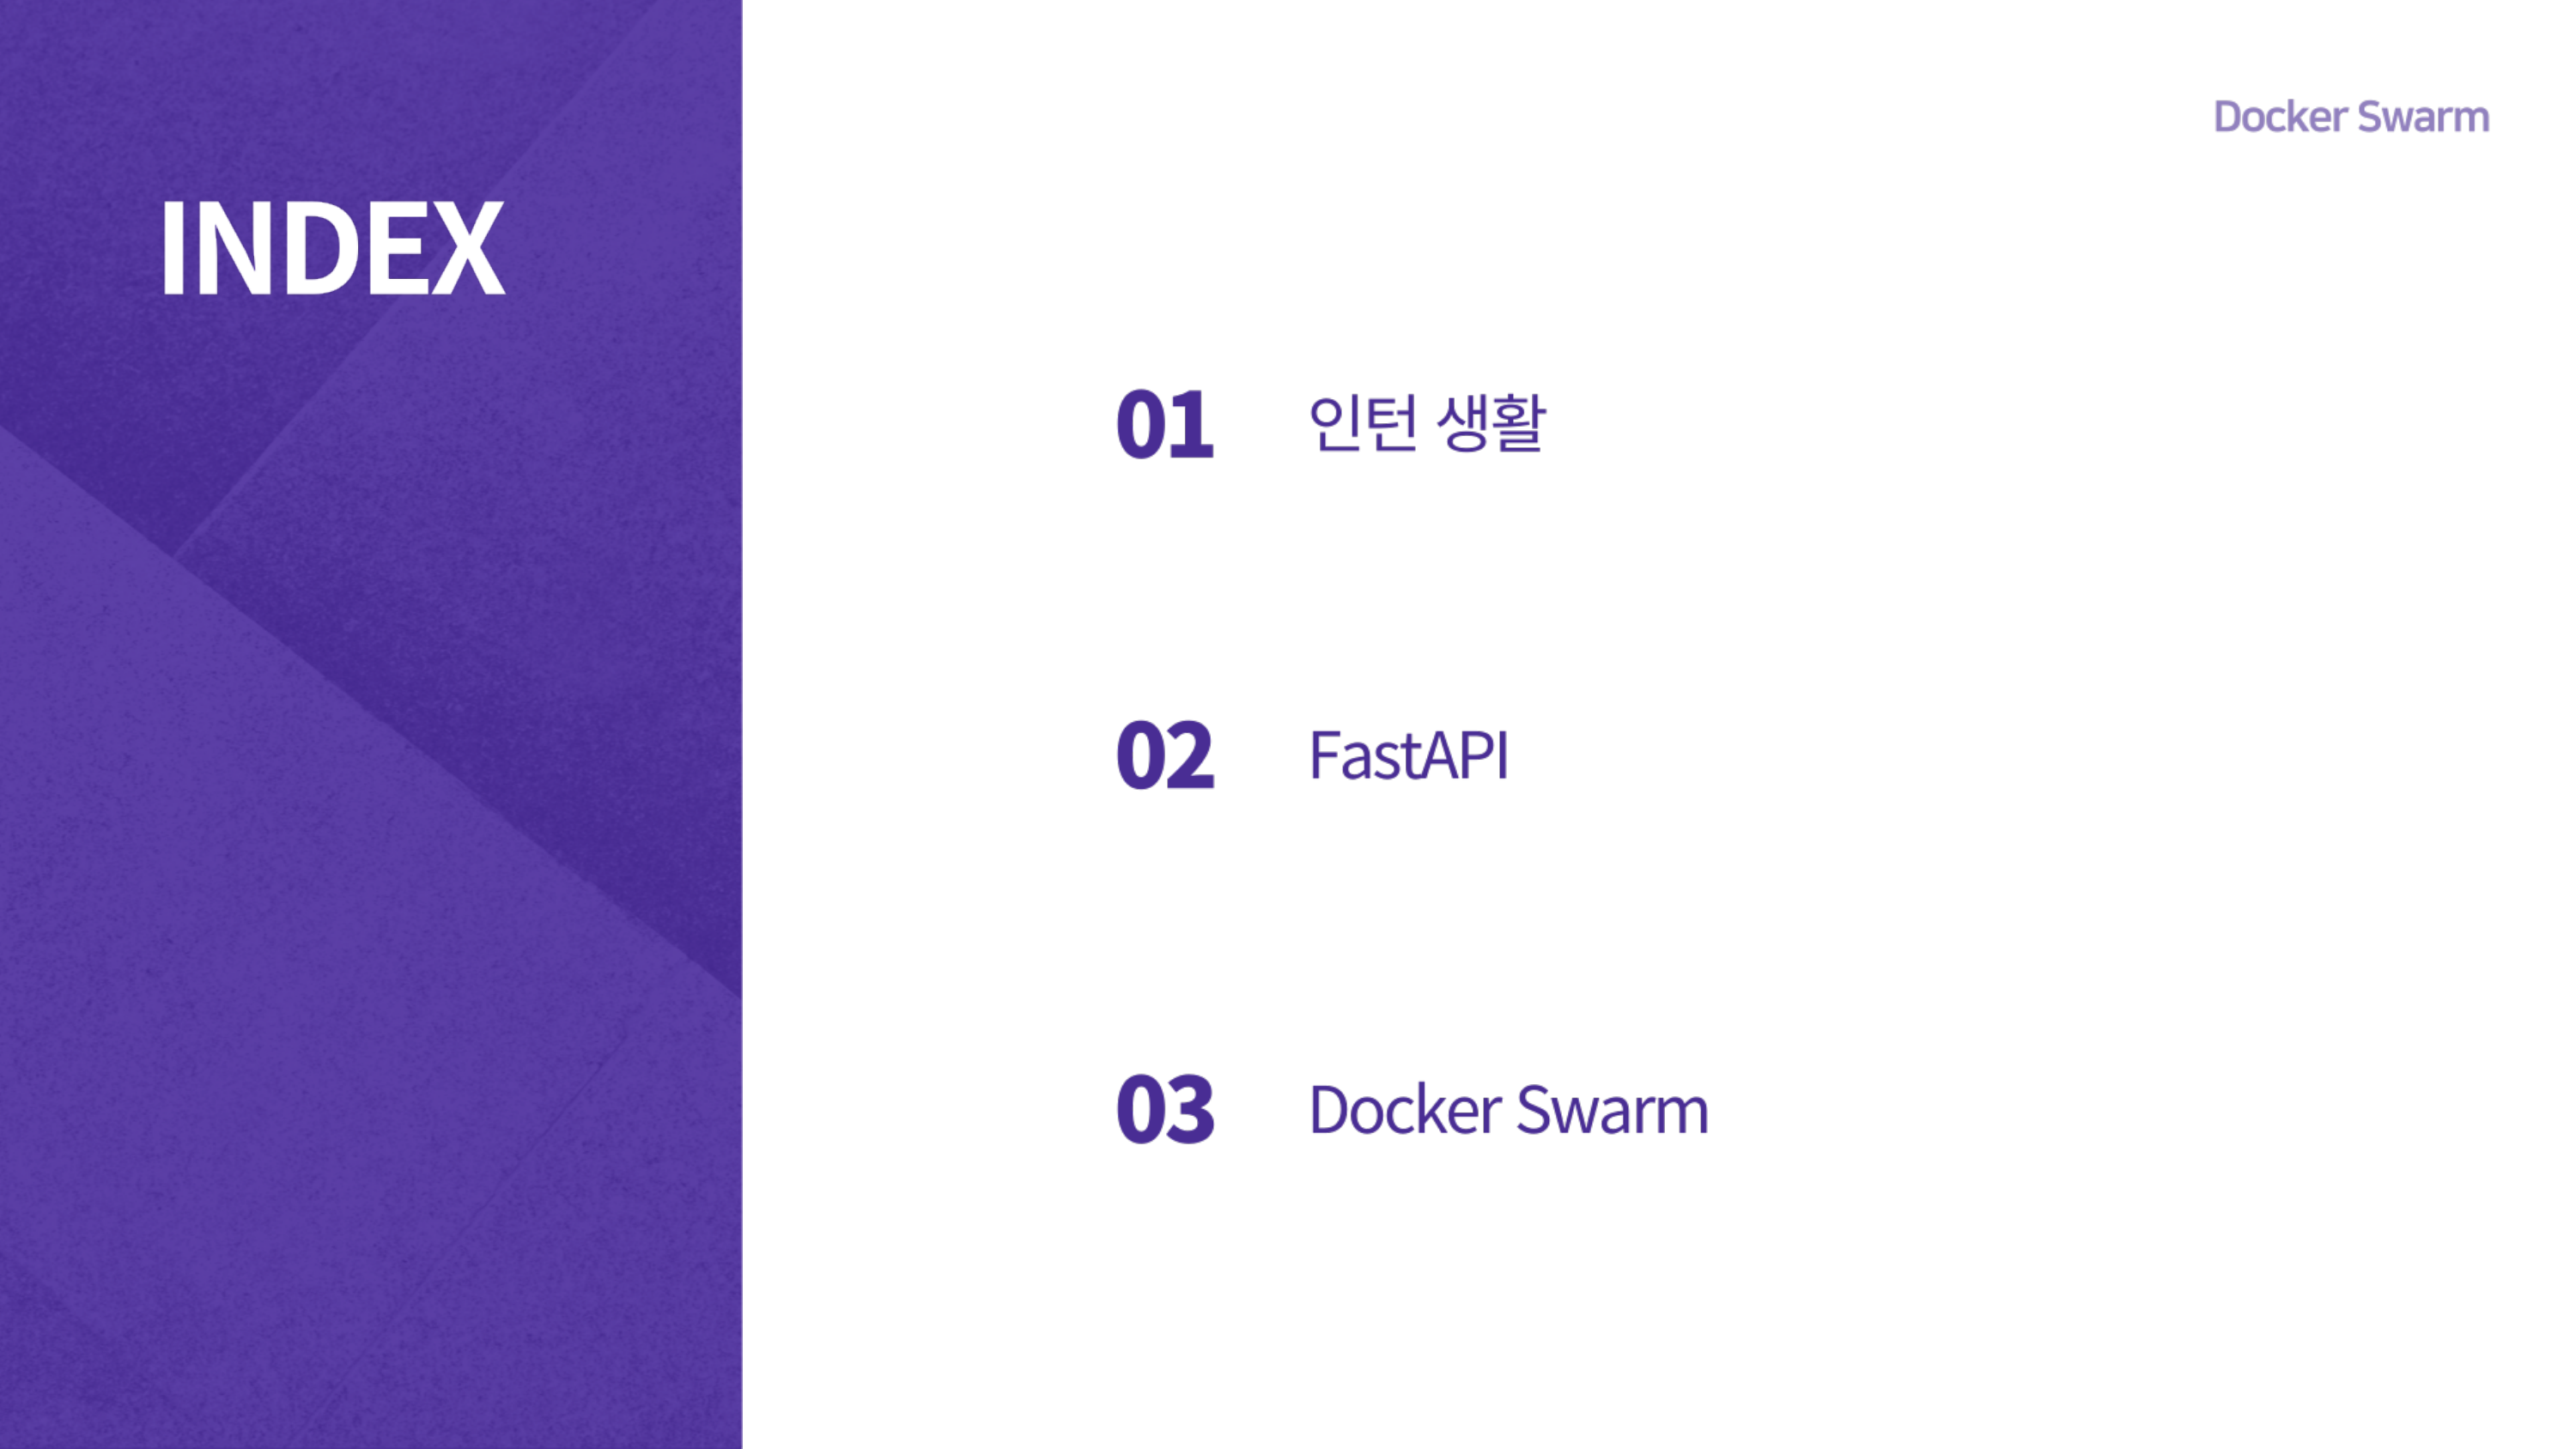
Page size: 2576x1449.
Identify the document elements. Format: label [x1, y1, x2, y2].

picture [1101, 346, 1261, 500]
picture [1297, 697, 1543, 809]
picture [1297, 1052, 1741, 1165]
text_box [0, 0, 743, 1449]
picture [1297, 367, 1583, 482]
picture [1101, 1031, 1262, 1185]
picture [2189, 83, 2512, 154]
picture [1101, 676, 1257, 832]
picture [135, 136, 566, 353]
